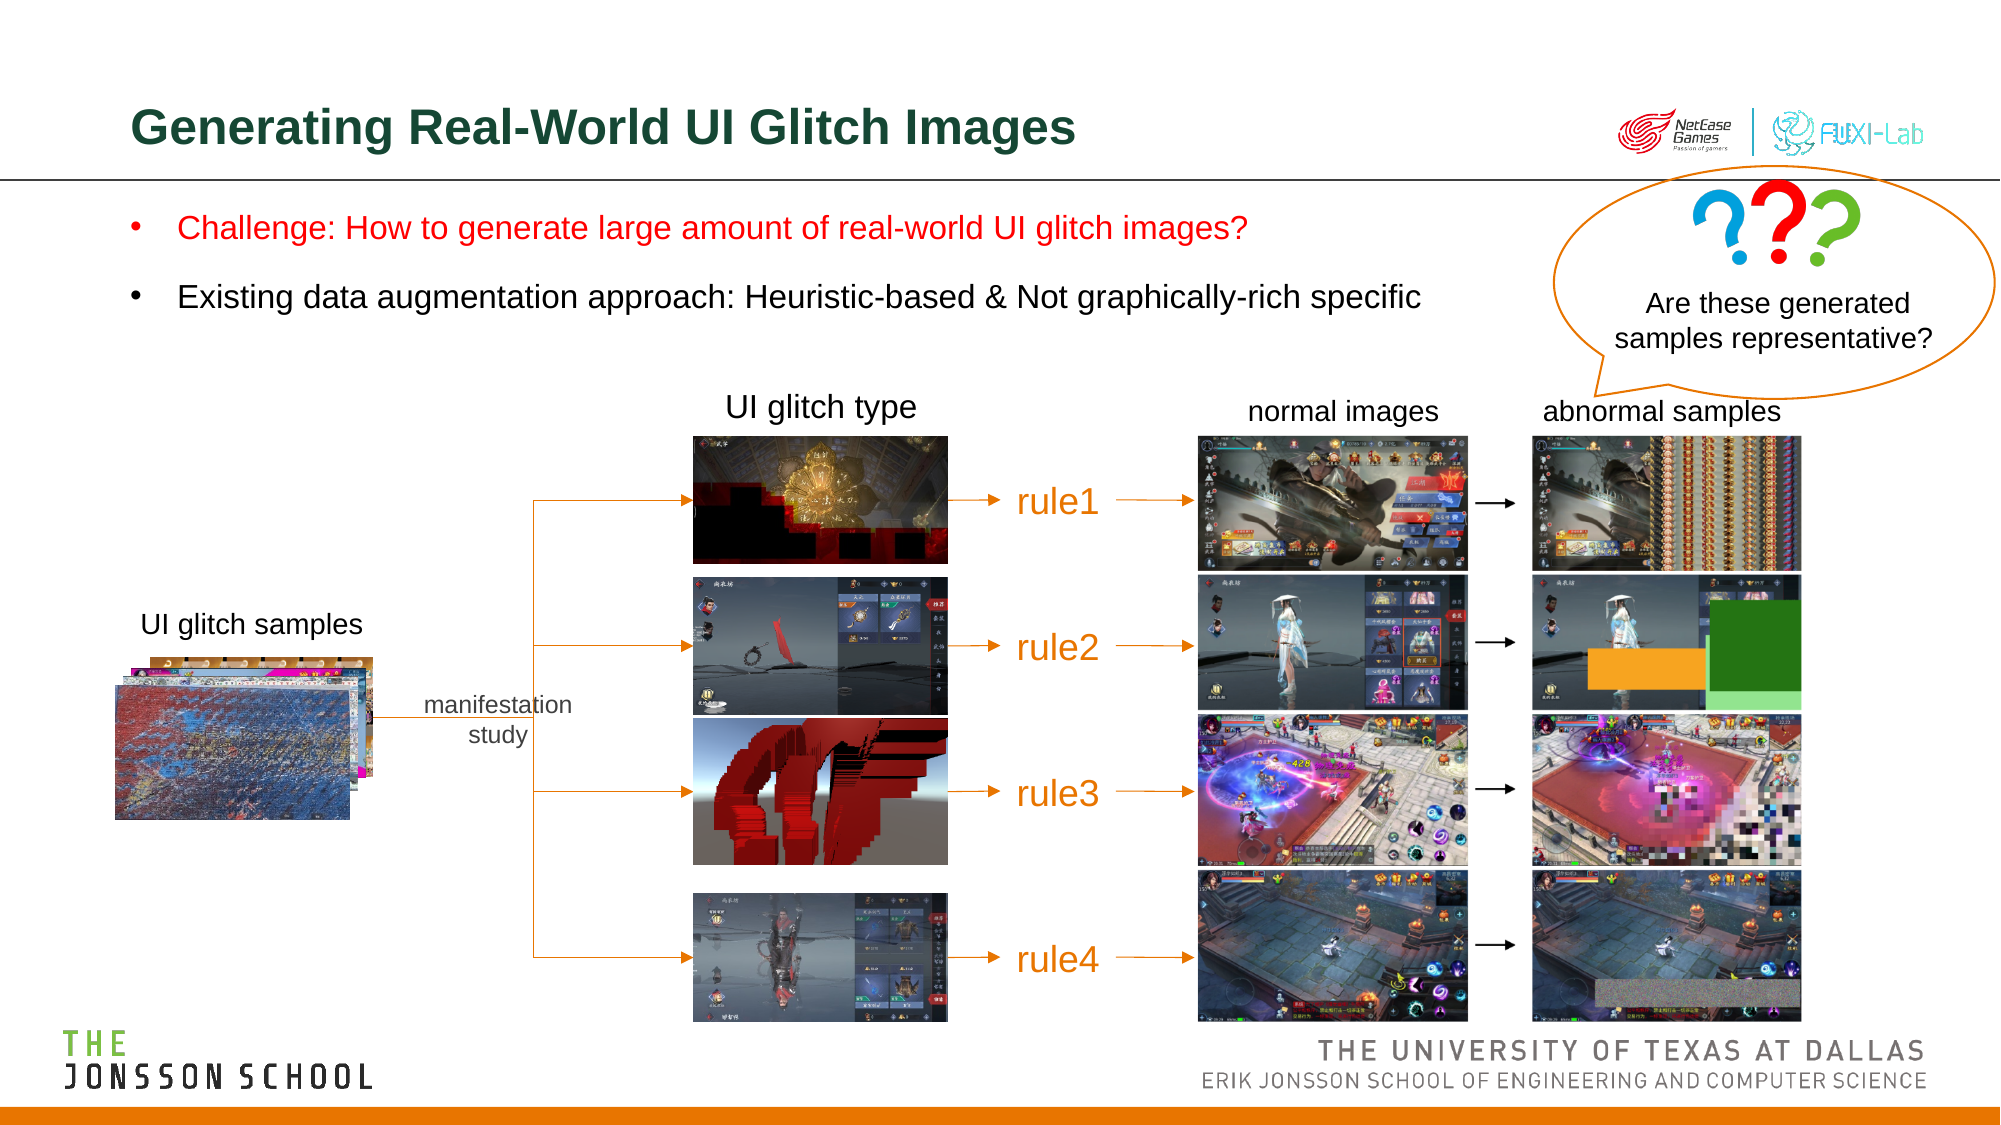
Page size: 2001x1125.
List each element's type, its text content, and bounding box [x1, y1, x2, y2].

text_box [1618, 107, 1923, 156]
title Generating Real-World UI Glitch Images [115, 53, 1885, 163]
text_box Challenge: How to generate large amount of real-world UI glitch images? [115, 199, 1297, 254]
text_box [1553, 166, 1995, 399]
text_box Existing data augmentation approach: Heuristic-based & Not graphically-rich specific [115, 267, 1553, 323]
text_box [115, 377, 1802, 1022]
picture [55, 1024, 379, 1095]
picture [1186, 1023, 1945, 1106]
